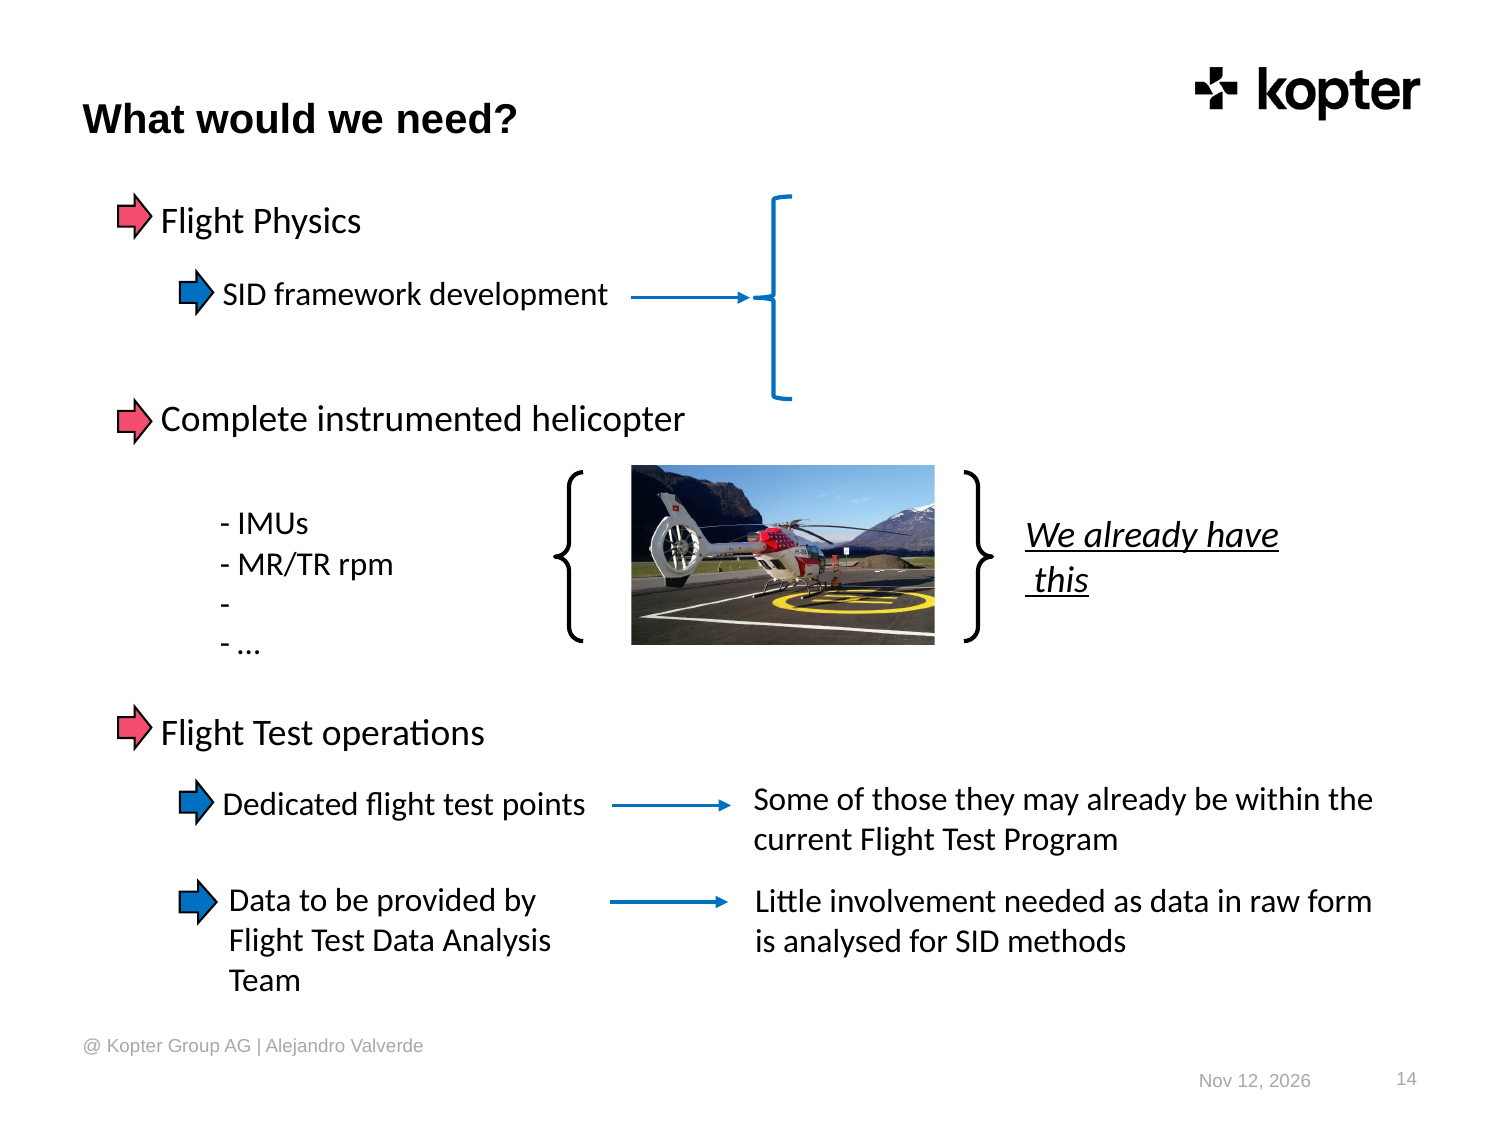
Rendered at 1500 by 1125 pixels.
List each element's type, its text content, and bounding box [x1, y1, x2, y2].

text_box Little involvement needed as data in raw form is analysed for SID methods [755, 879, 1390, 972]
slide_number 7-Mar-18 [1181, 1069, 1329, 1099]
text_box Some of those they may already be within the current Flight Test Program [753, 777, 1390, 863]
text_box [117, 394, 897, 445]
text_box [179, 271, 648, 323]
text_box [179, 781, 613, 833]
picture [1194, 66, 1421, 121]
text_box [179, 878, 602, 929]
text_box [117, 195, 897, 247]
title What would we need? [82, 64, 1153, 142]
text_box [117, 706, 897, 758]
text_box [219, 465, 1364, 645]
list @ Kopter Group AG | Alejandro Valverde [82, 1033, 703, 1063]
slide_number 14 [1328, 1067, 1418, 1097]
text_box [754, 247, 793, 394]
